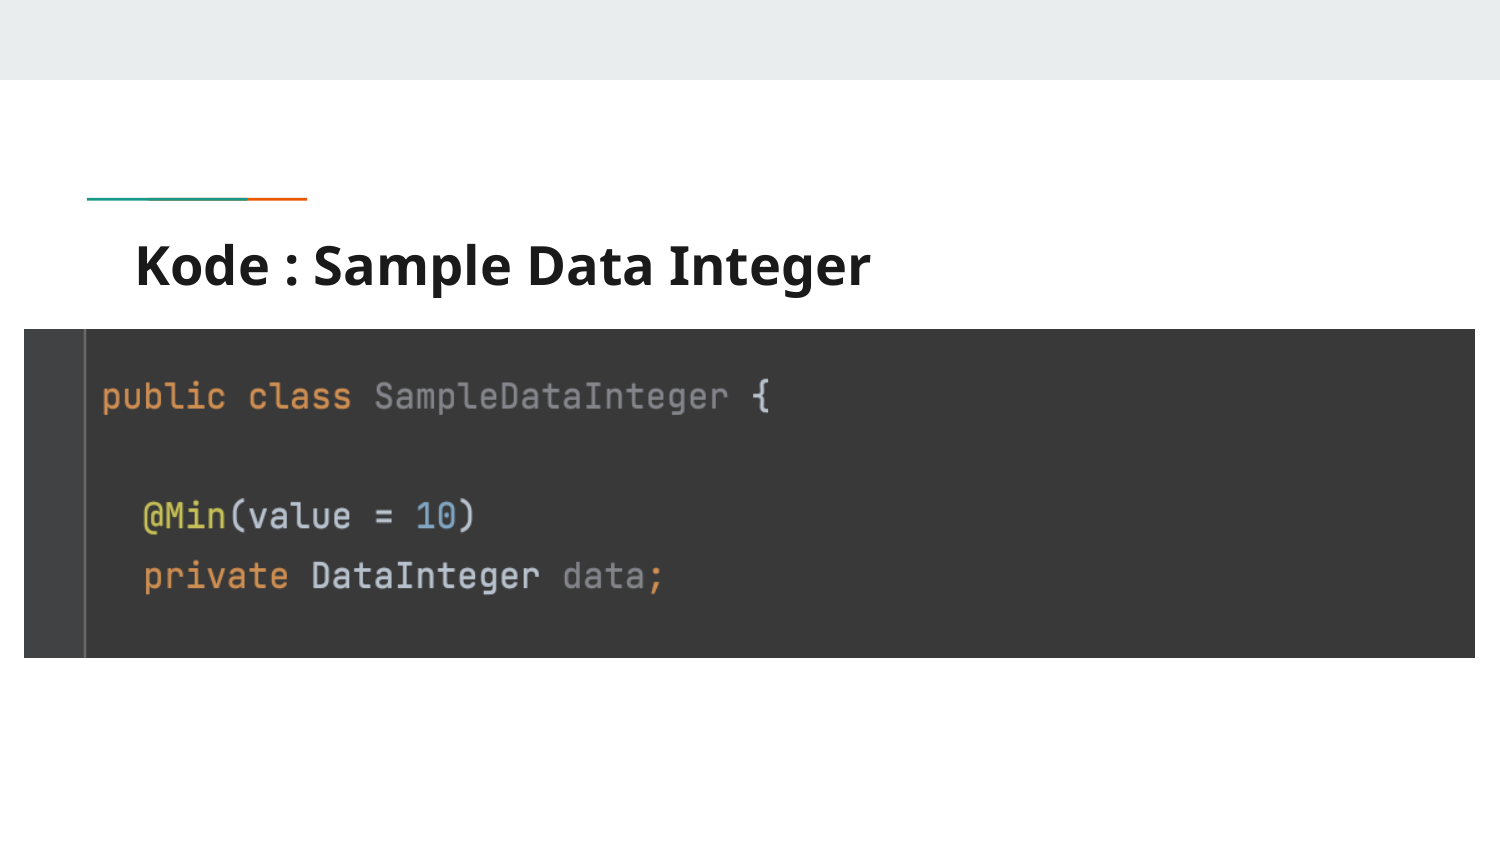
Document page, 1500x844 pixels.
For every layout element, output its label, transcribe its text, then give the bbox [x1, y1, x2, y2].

picture [24, 328, 1476, 659]
title Kode : Sample Data Integer [119, 216, 1381, 305]
